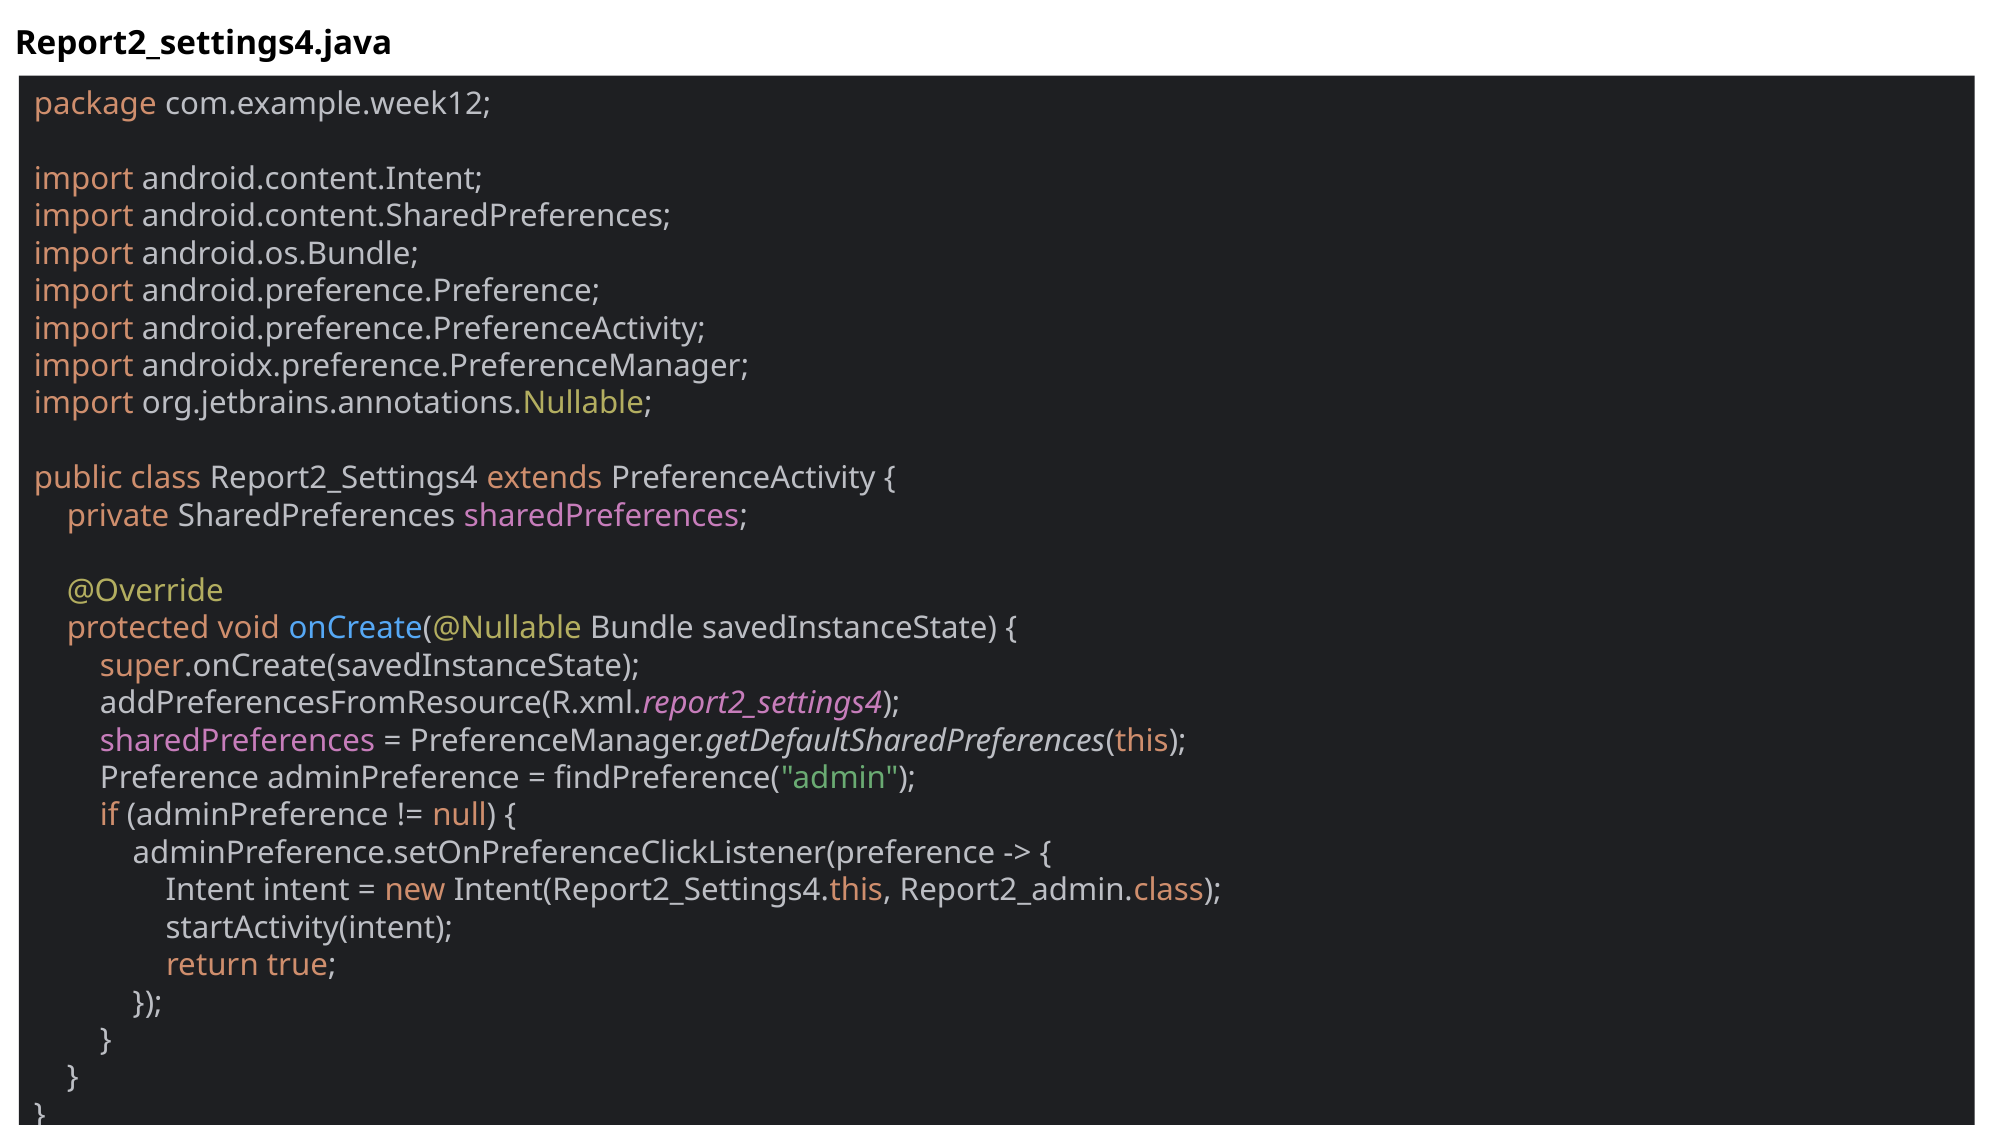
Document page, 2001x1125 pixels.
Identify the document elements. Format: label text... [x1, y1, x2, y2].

text_box Report2_settings4.java [0, 14, 643, 69]
text_box package com.example.week12; import android.content.Intent; import android.content.SharedPreferences; import android.os.Bundle; import android.preference.Preference; import android.preference.PreferenceActivity; import androidx.preference.PreferenceManager; import org.jetbrains.annotations.Nullable; public class Report2_Settings4 extends PreferenceActivity { private SharedPreferences sharedPreferences; @Override protected void onCreate(@Nullable Bundle savedInstanceState) { super.onCreate(savedInstanceState); addPreferencesFromResource(R.xml.report2_settings4); sharedPreferences = PreferenceManager.getDefaultSharedPreferences(this); Preference adminPreference = findPreference("admin"); if (adminPreference != null) { adminPreference.setOnPreferenceClickListener(preference -> { Intent intent = new Intent(Report2_Settings4.this, Report2_admin.class); startActivity(intent); return true; }); } } } [18, 75, 1975, 1125]
